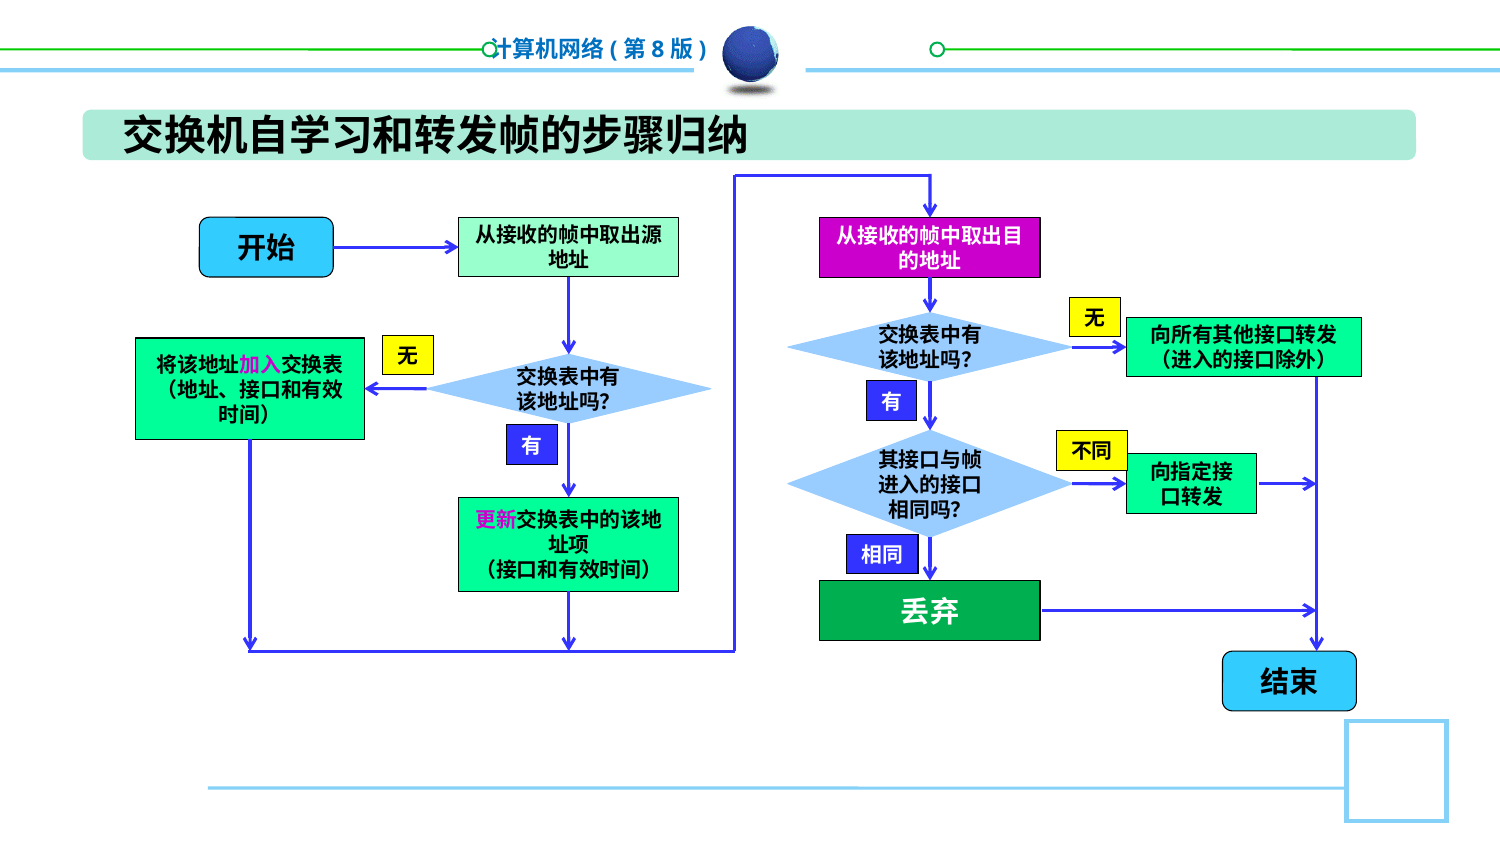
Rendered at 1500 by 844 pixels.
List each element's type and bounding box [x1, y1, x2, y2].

text_box [135, 173, 1362, 712]
text_box [82, 101, 1417, 167]
picture [720, 24, 780, 100]
